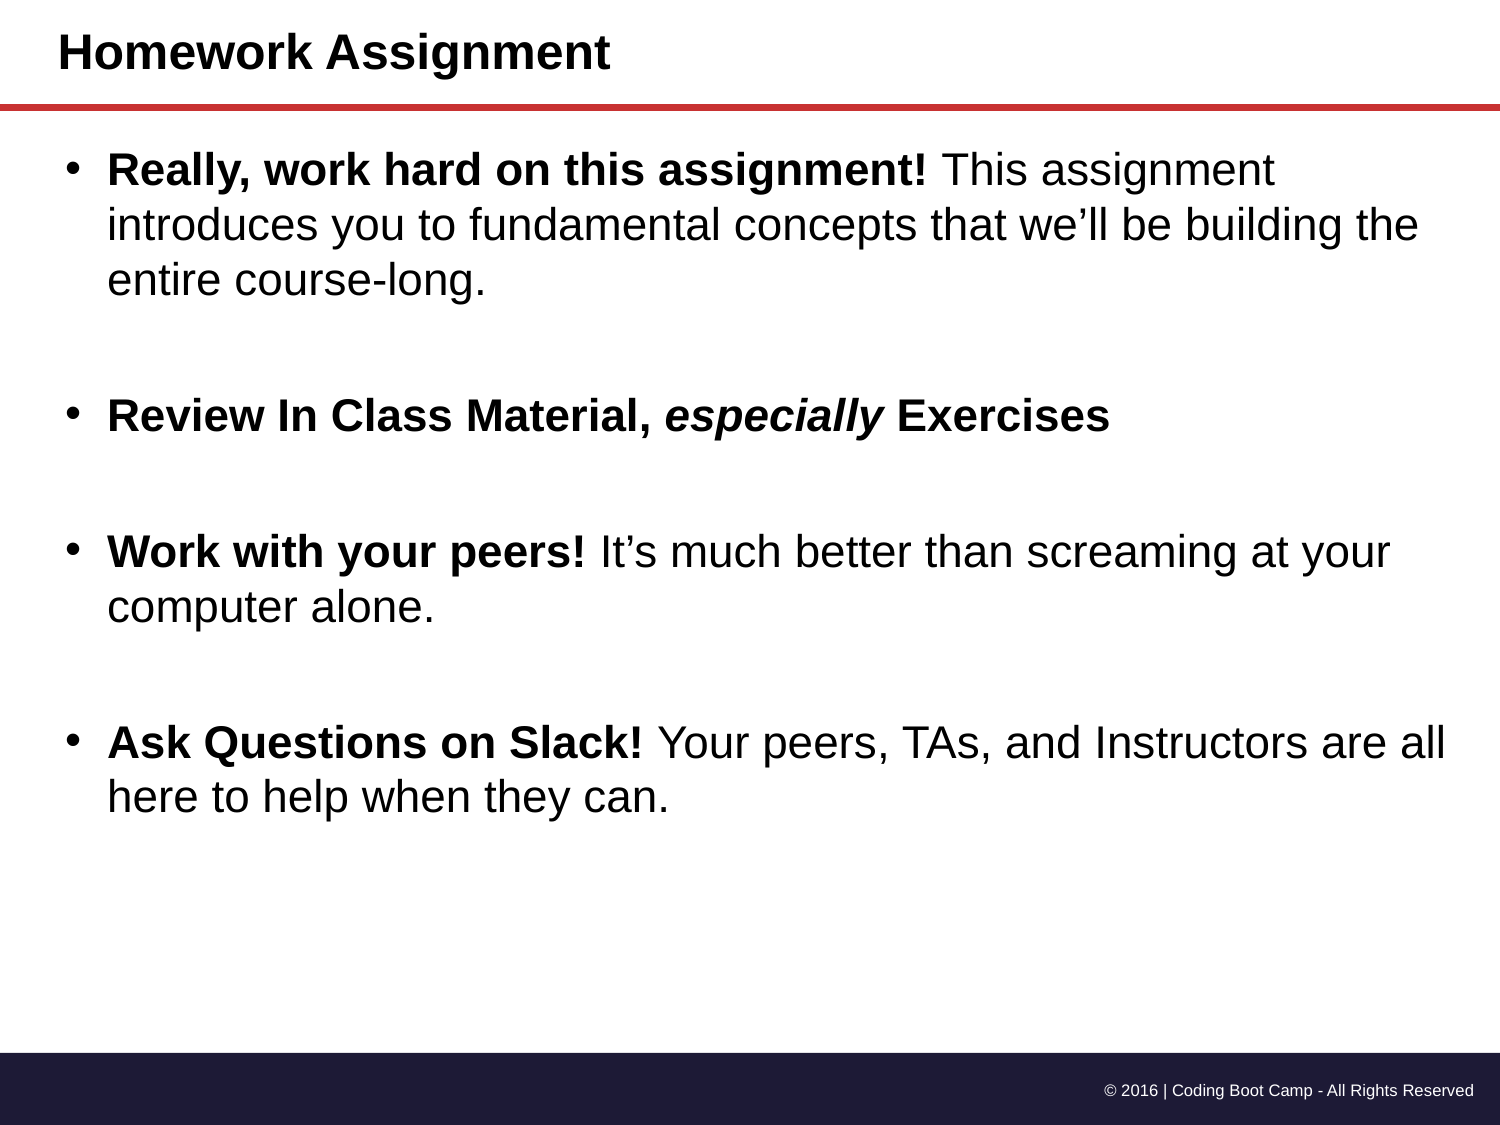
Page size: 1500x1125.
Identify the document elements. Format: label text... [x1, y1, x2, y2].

text_box Really, work hard on this assignment! This assignment introduces you to fundamental concepts that we’ll be building the entire course-long. Review In Class Material, especially Exercises Work with your peers! It’s much better than screaming at your computer alone. Ask Questions on Slack! Your peers, TAs, and Instructors are all here to help when they can. [49, 124, 1484, 838]
title Homework Assignment [49, 0, 948, 108]
